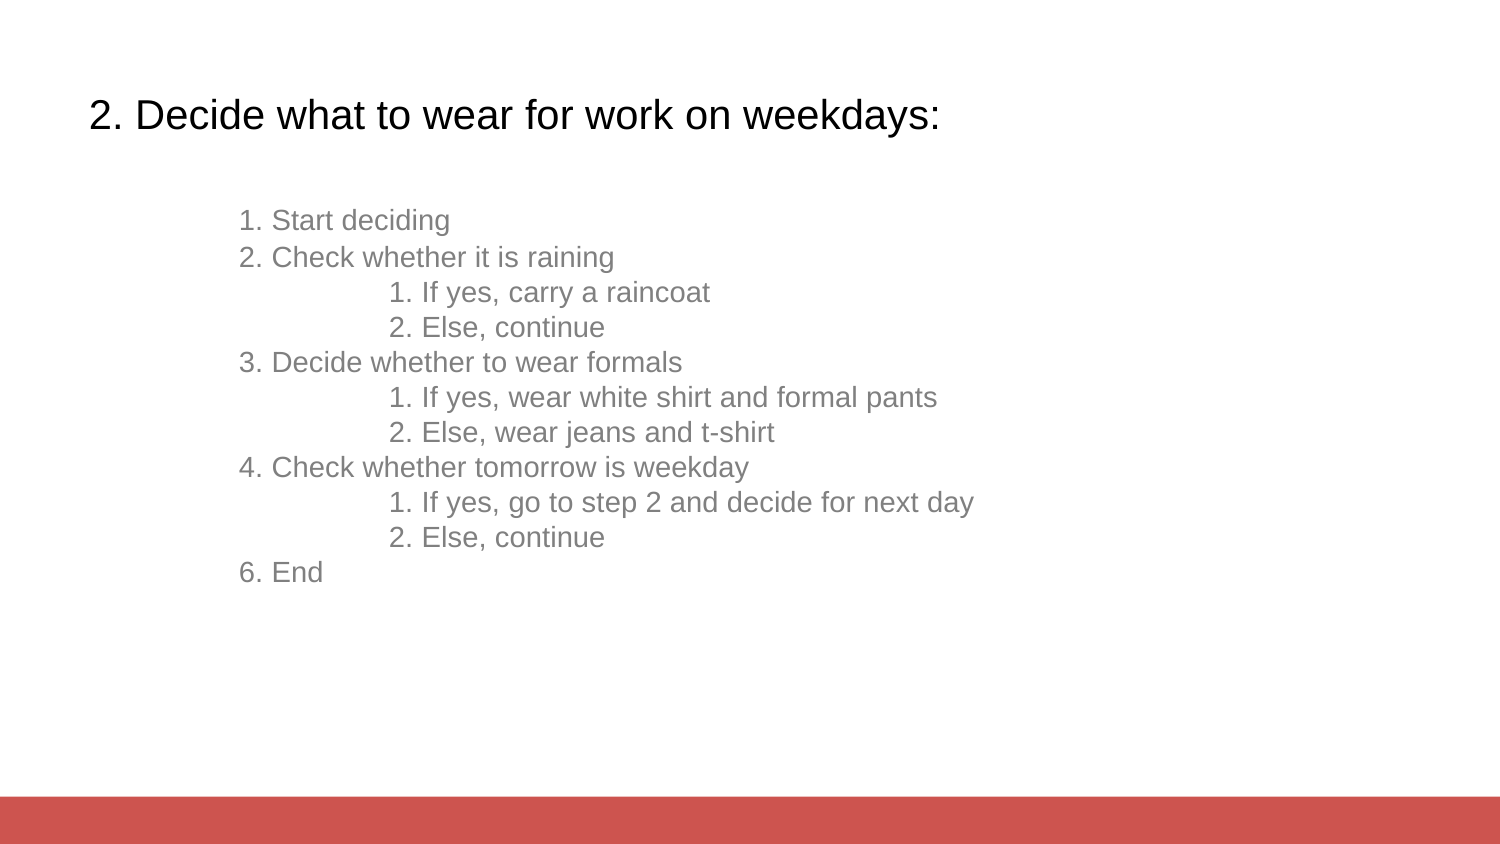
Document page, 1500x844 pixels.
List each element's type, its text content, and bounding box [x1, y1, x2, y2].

text_box 2. Decide what to wear for work on weekdays: 1. Start deciding 2. Check whether it is raining 1. If yes, carry a raincoat 2. Else, continue 3. Decide whether to wear formals 1. If yes, wear white shirt and formal pants 2. Else, wear jeans and t-shirt 4. Check whether tomorrow is weekday 1. If yes, go to step 2 and decide for next day 2. Else, continue 6. End [74, 80, 1374, 596]
text_box [0, 796, 1500, 844]
